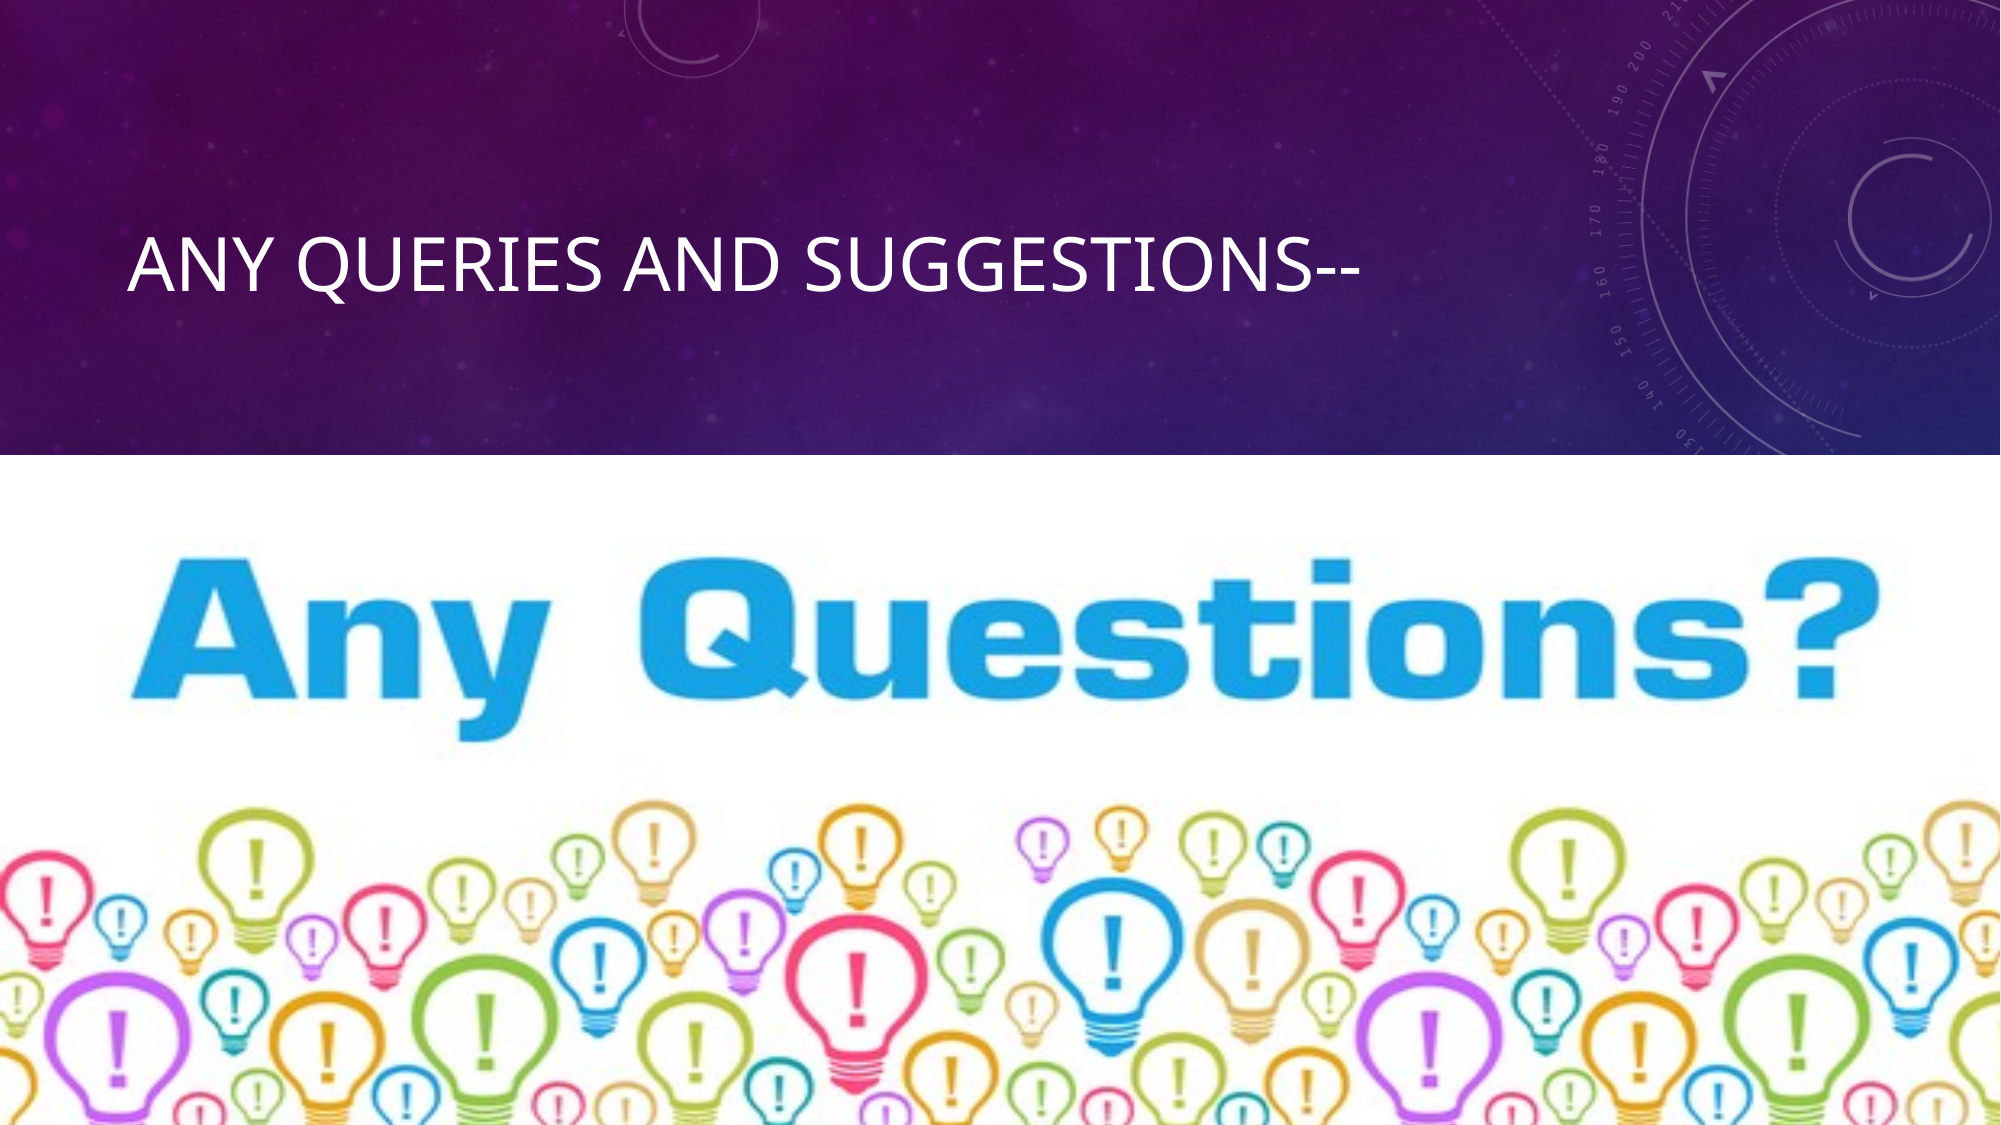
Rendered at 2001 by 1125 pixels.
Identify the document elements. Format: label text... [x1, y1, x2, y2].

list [0, 455, 2000, 1125]
title Any queries and suggestions-- [112, 99, 1775, 424]
picture [0, 0, 2001, 1125]
